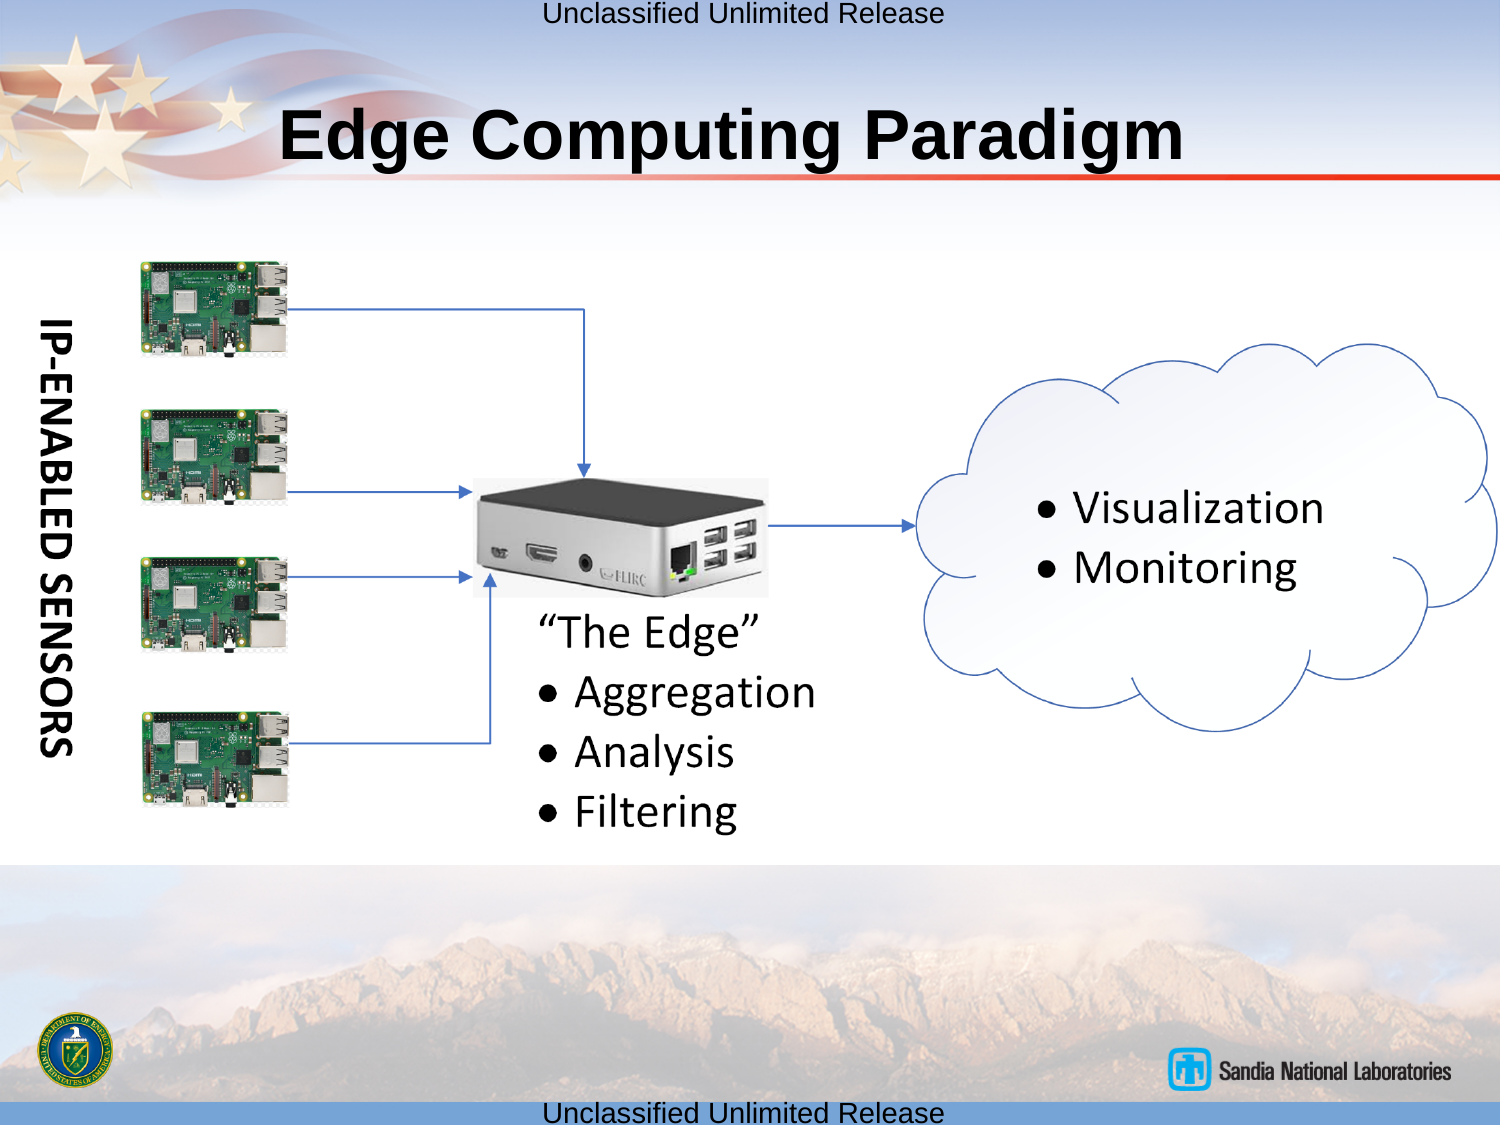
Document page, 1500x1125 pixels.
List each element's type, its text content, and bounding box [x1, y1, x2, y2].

picture [0, 0, 1500, 1125]
title Edge Computing Paradigm [263, 37, 1500, 225]
